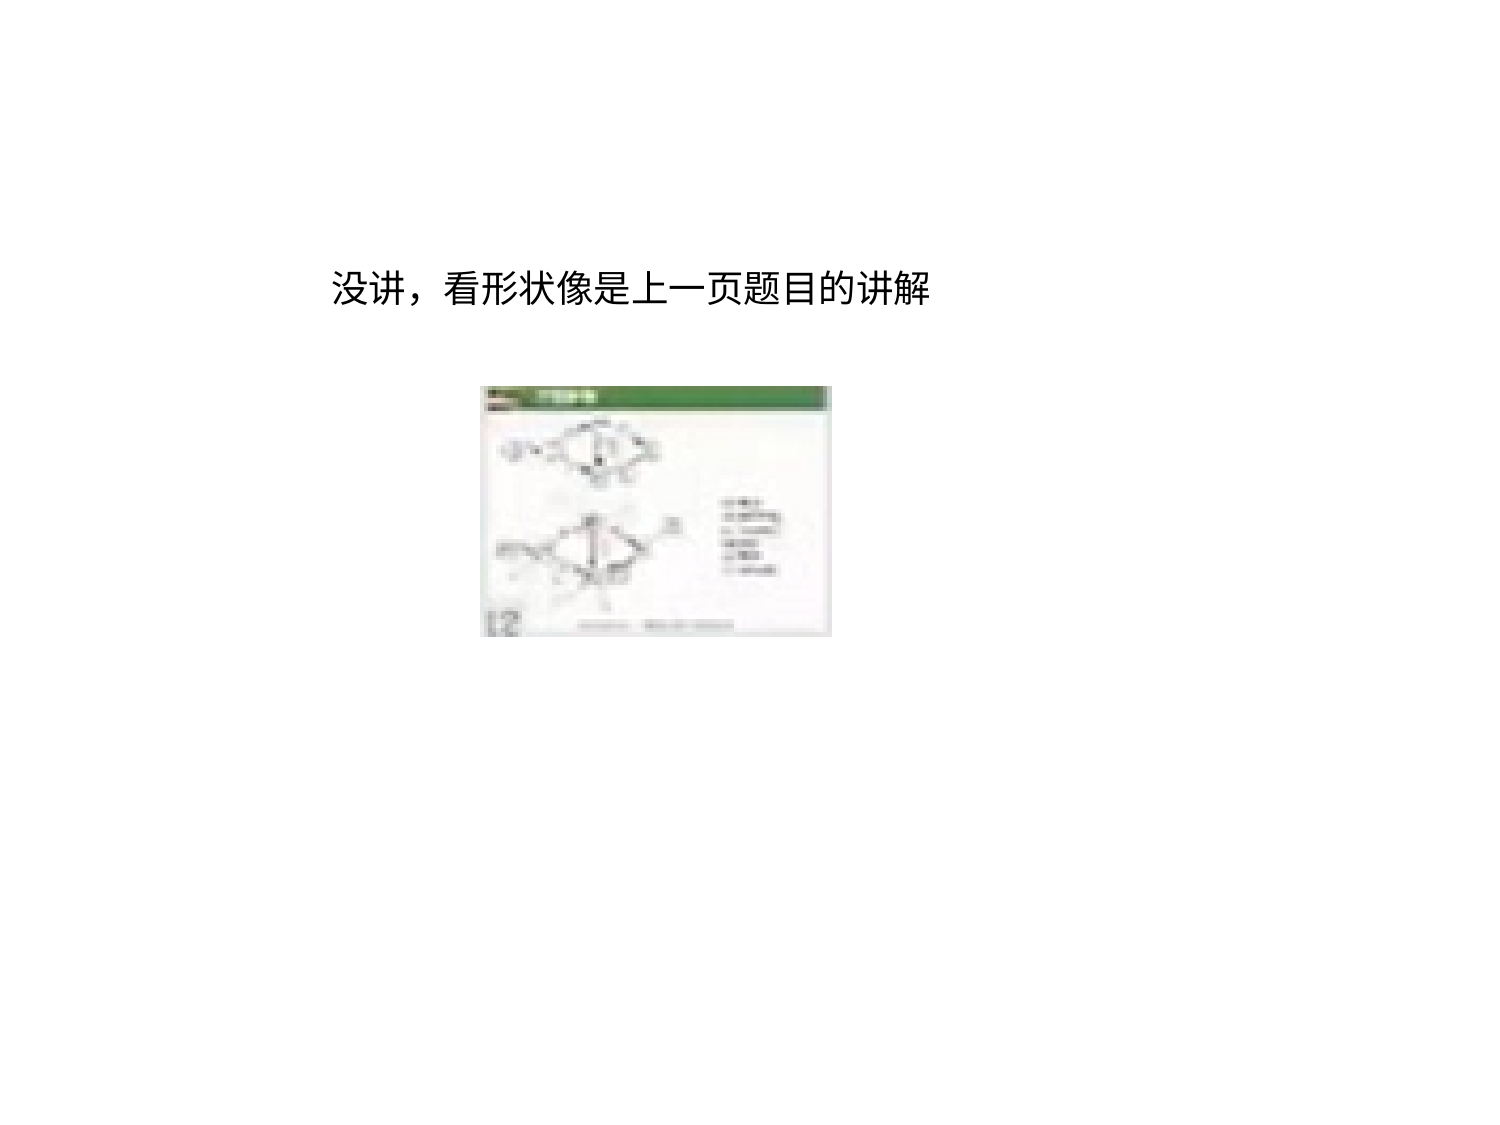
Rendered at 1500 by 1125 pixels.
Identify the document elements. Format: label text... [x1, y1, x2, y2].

text_box 没讲，看形状像是上一页题目的讲解 [316, 257, 1020, 318]
picture [480, 386, 833, 637]
